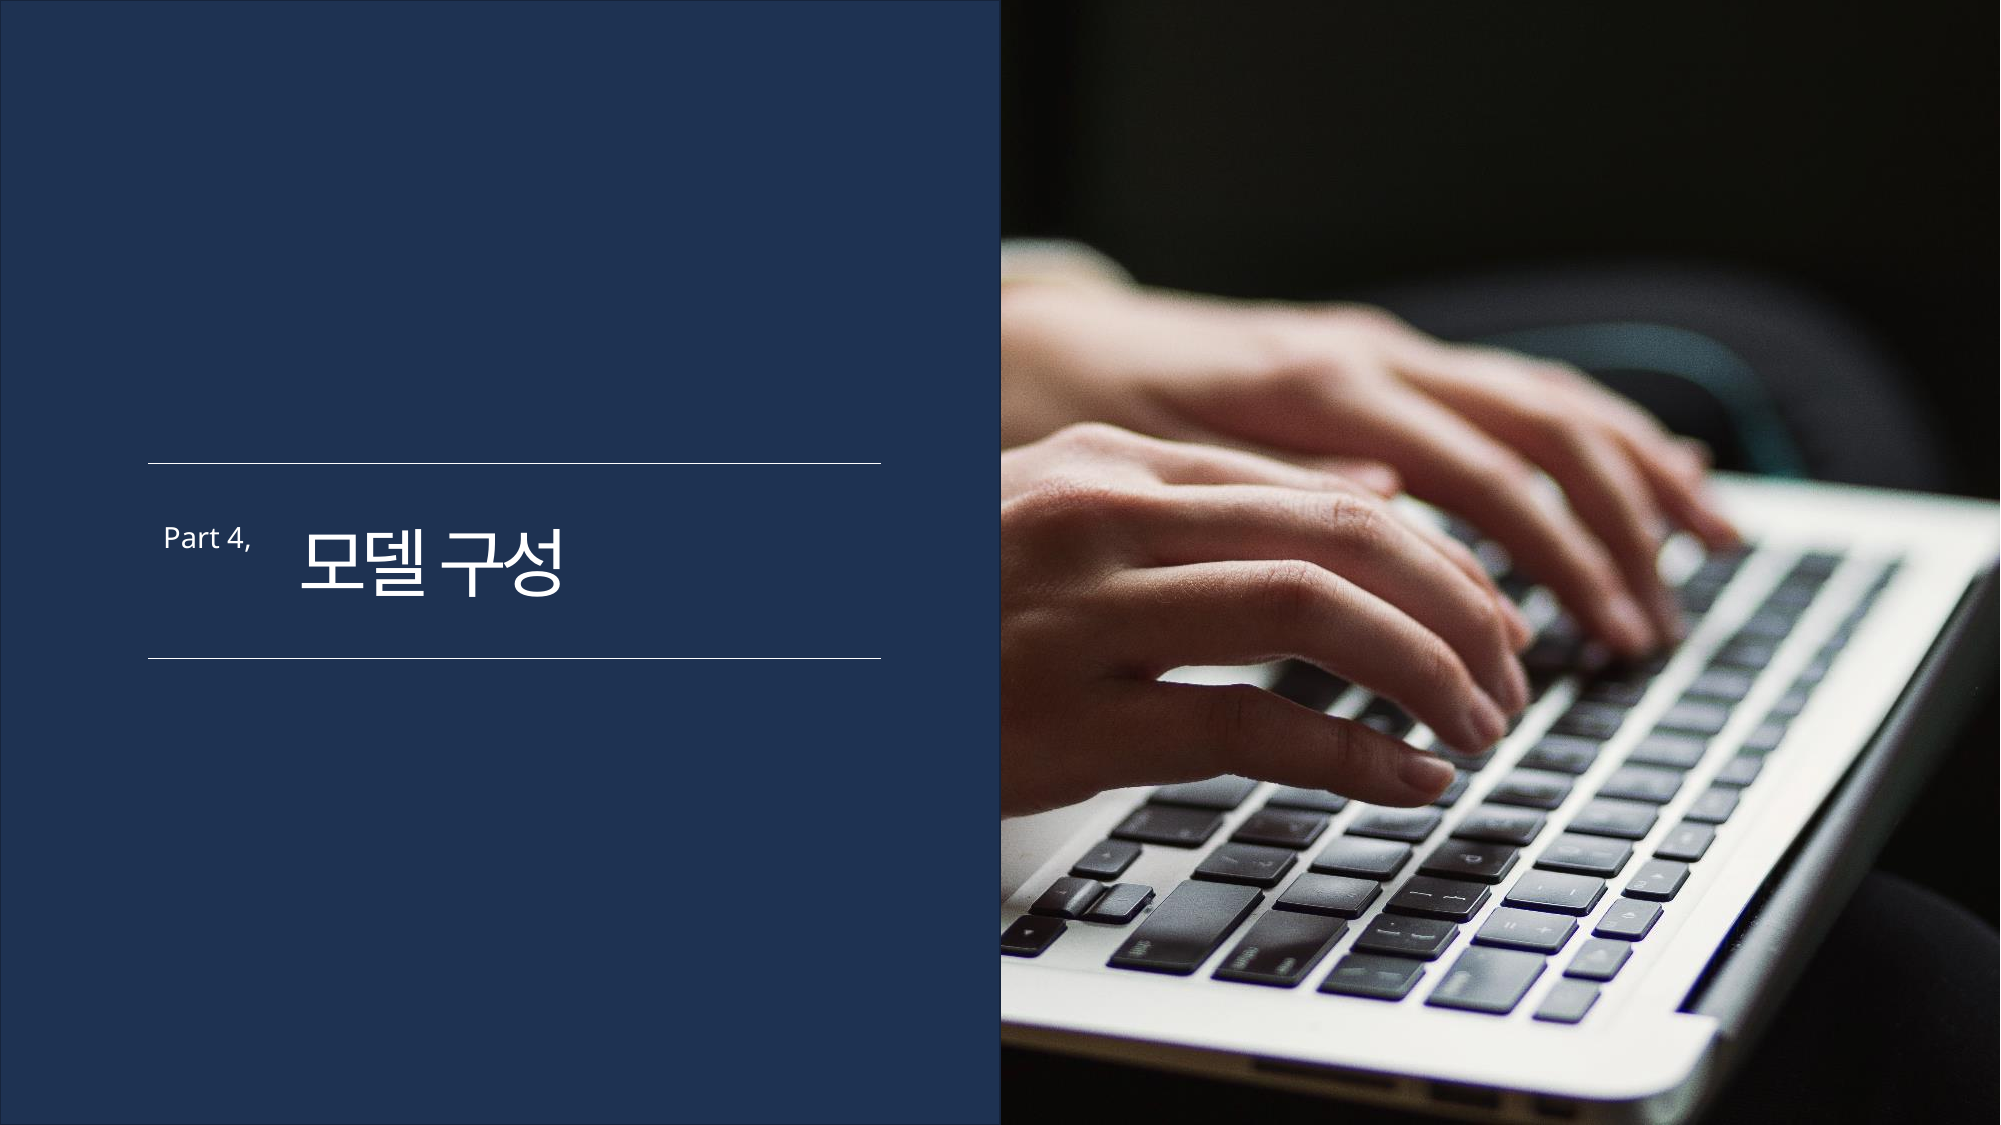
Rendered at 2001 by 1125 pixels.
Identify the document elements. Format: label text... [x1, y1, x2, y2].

text_box Part 4, [148, 511, 275, 562]
text_box 모델 구성 [283, 509, 569, 615]
text_box [0, 0, 569, 1125]
picture [569, 0, 2000, 1125]
